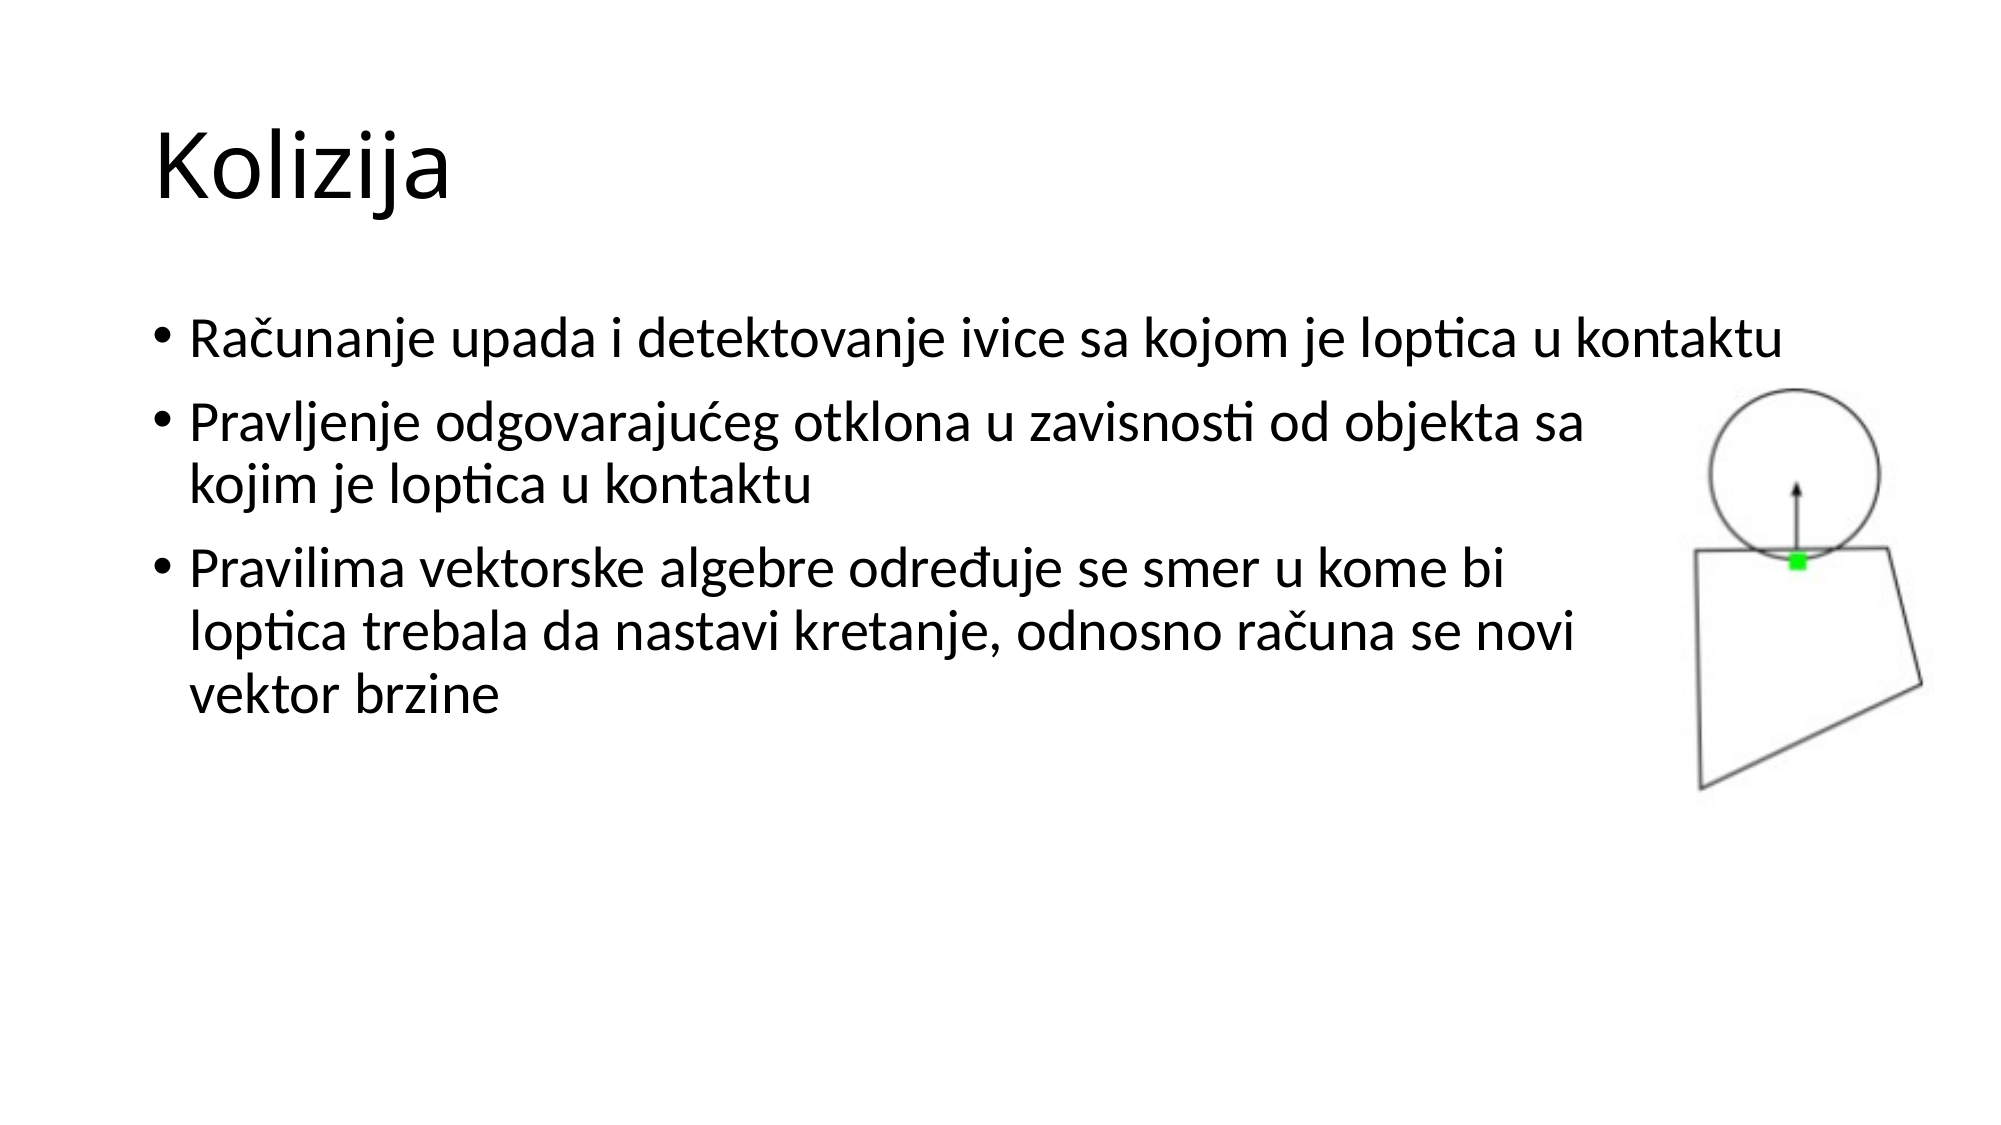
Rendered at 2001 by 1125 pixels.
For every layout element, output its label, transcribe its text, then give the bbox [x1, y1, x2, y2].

picture [1643, 371, 1978, 810]
list Računanje upada i detektovanje ivice sa kojom je loptica u kontaktu Pravljenje odgovarajućeg otklona u zavisnosti od objekta sa kojim je loptica u kontaktu Pravilima vektorske algebre određuje se smer u kome bi loptica trebala da nastavi kretanje, odnosno računa se novi vektor brzine [137, 299, 1863, 1014]
title Kolizija [137, 59, 1863, 278]
